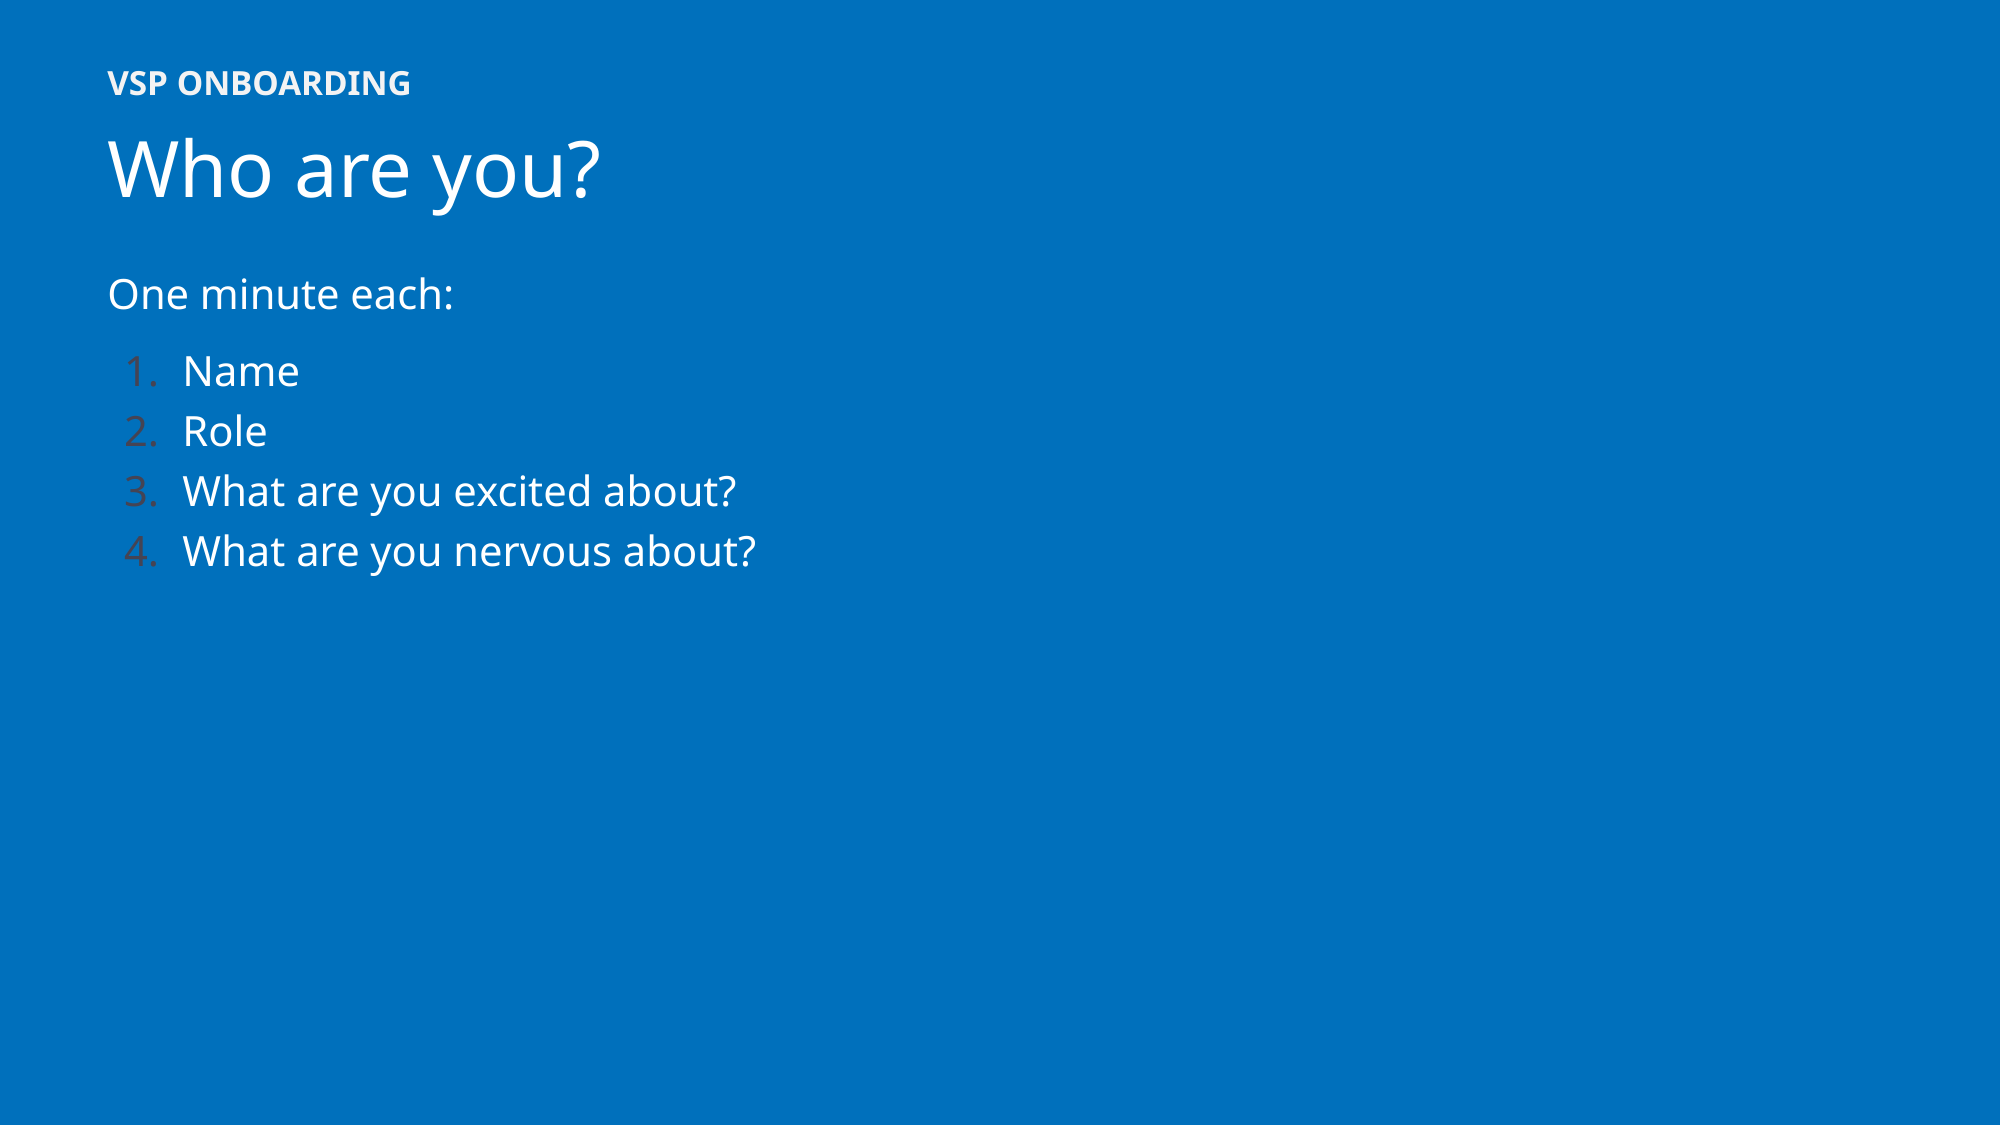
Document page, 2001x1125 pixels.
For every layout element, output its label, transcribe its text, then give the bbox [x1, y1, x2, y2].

list One minute each: Name Role What are you excited about? What are you nervous about? [99, 250, 967, 1013]
title Who are you? [99, 113, 1750, 251]
list VSP ONBOARDING [99, 54, 1750, 113]
